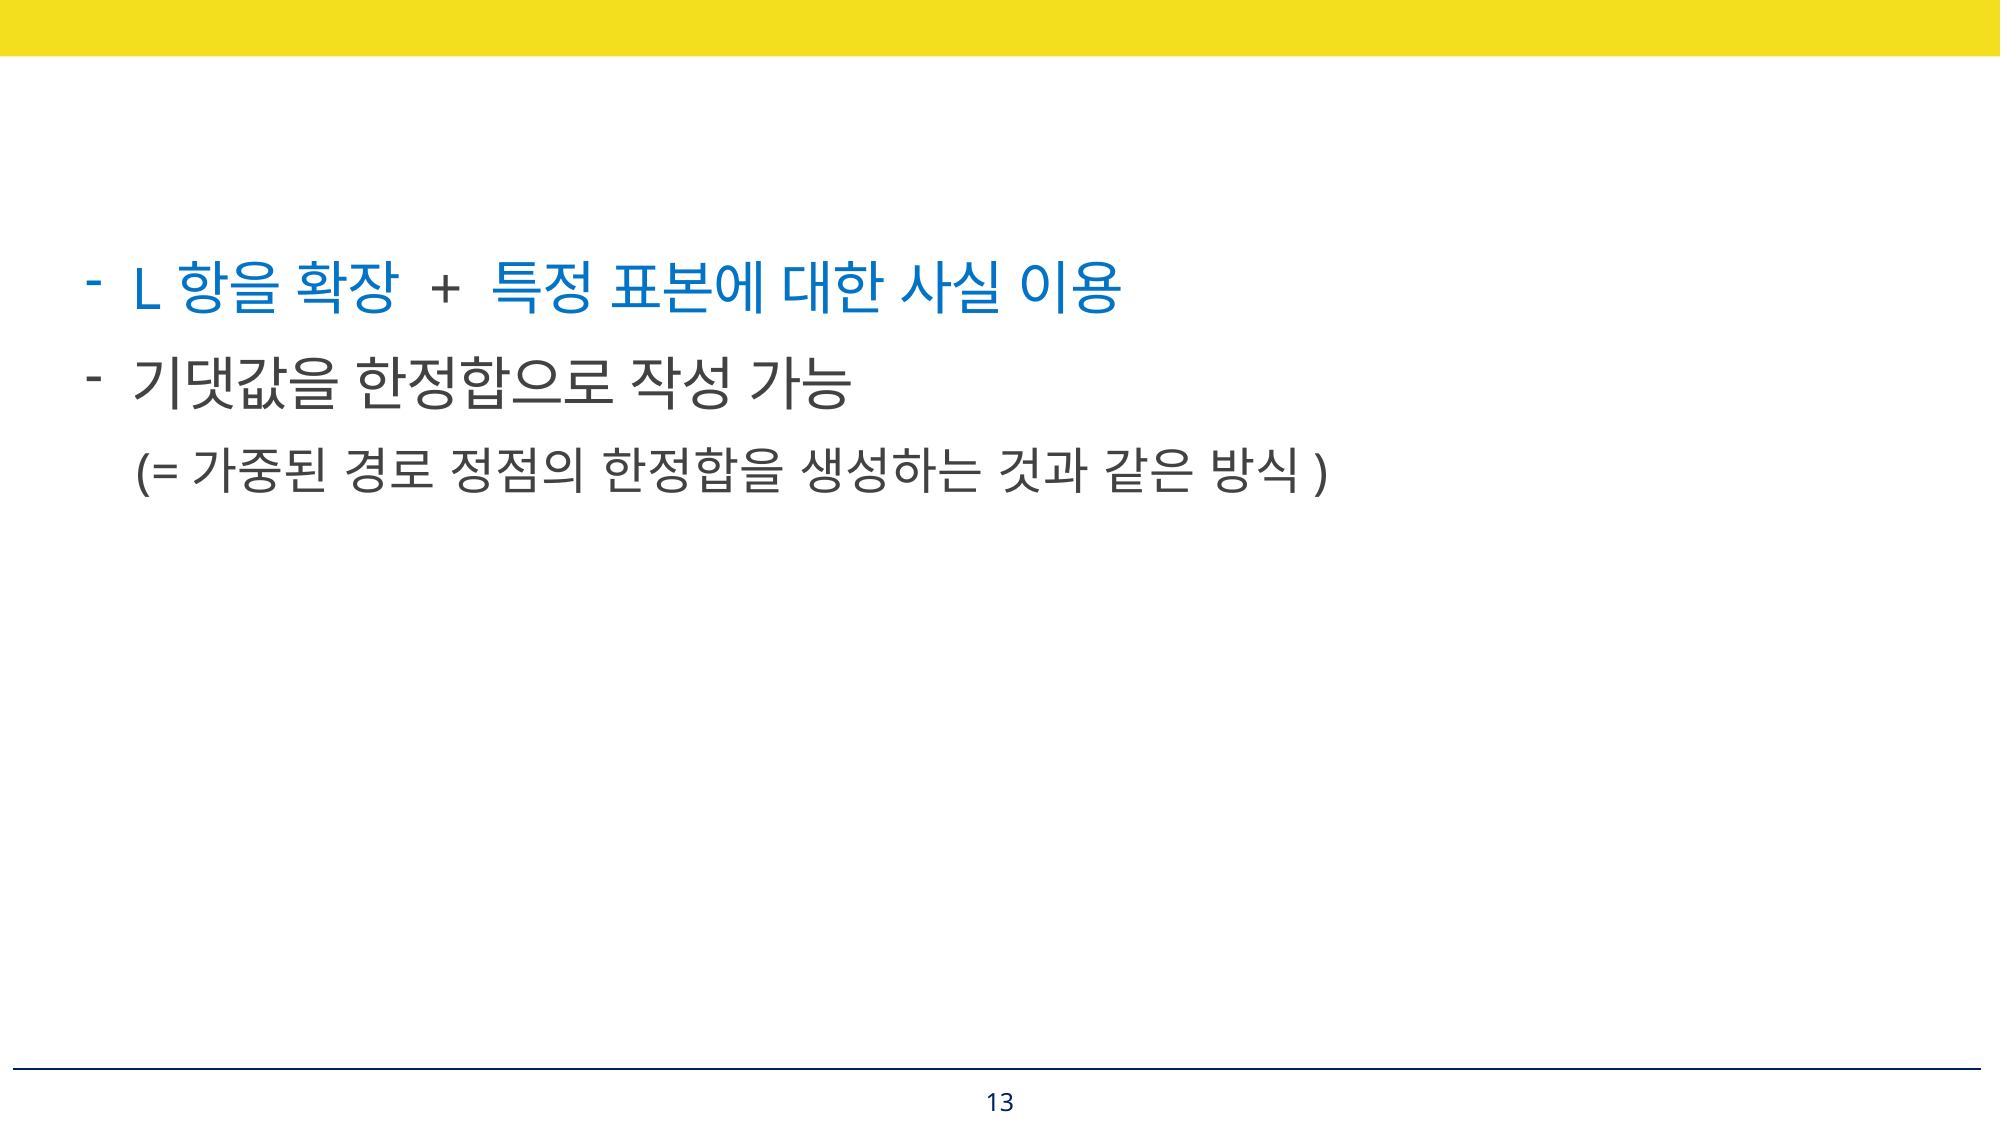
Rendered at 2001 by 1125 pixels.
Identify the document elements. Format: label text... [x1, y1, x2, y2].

slide_number 13 [916, 1078, 1084, 1125]
